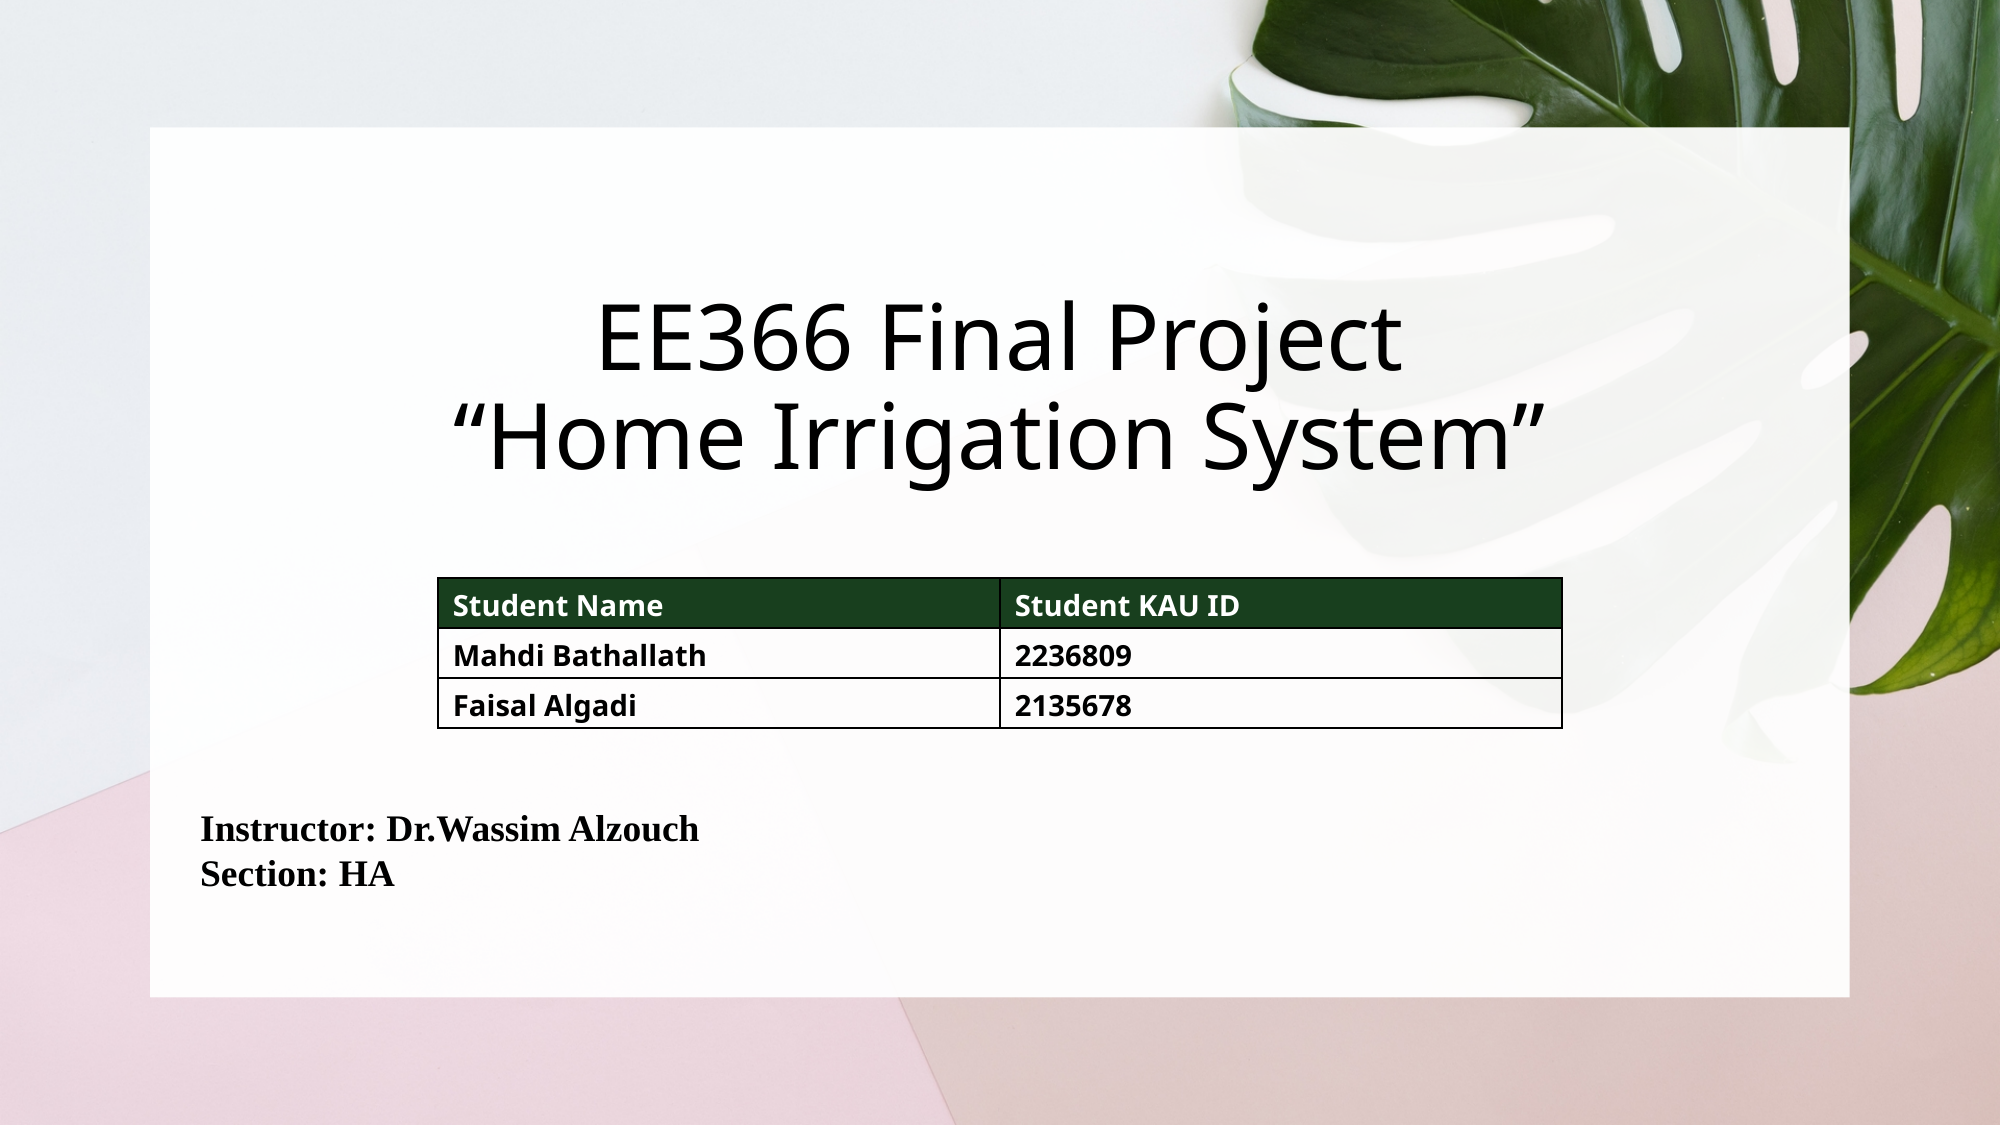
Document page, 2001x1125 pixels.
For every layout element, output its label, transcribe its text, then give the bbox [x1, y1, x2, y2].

text_box Instructor: Dr.Wassim Alzouch Section: HA [185, 796, 756, 902]
title EE366 Final Project “Home Irrigation System” [249, 203, 1750, 579]
table_header Student Name [439, 579, 999, 627]
table_cell Mahdi Bathallath [439, 629, 999, 677]
table_cell 2236809 [1001, 629, 1561, 677]
table_cell 2135678 [1001, 679, 1561, 727]
table_cell Faisal Algadi [439, 679, 999, 727]
picture [0, 0, 2000, 1125]
table_header Student KAU ID [1001, 579, 1561, 627]
